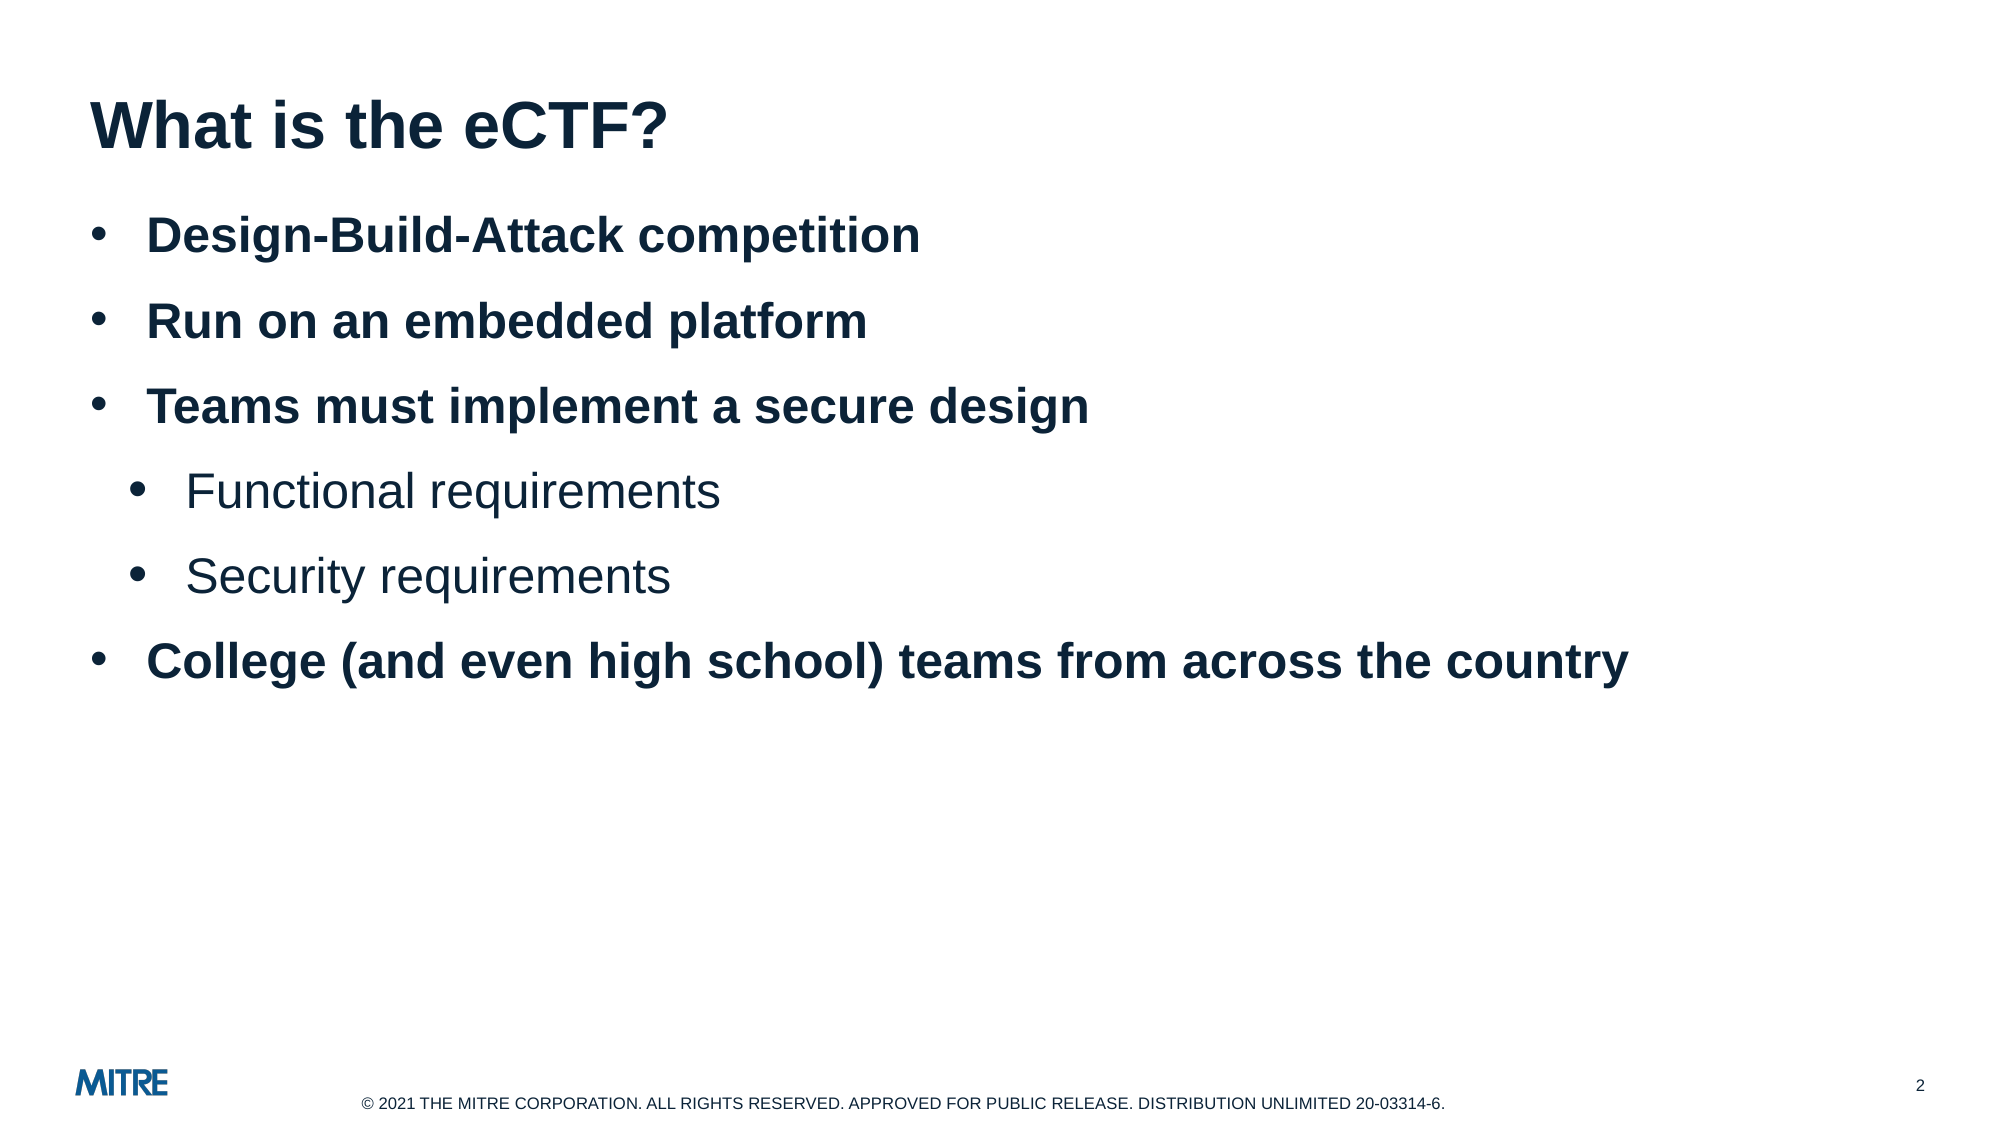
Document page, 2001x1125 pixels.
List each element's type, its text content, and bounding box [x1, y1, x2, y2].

title What is the eCTF? [75, 65, 1925, 179]
slide_number 2 [1793, 1064, 1925, 1106]
picture [71, 1063, 174, 1103]
list Design-Build-Attack competition Run on an embedded platform Teams must implement a secure design Functional requirements Security requirements College (and even high school) teams from across the country [75, 195, 1925, 1025]
